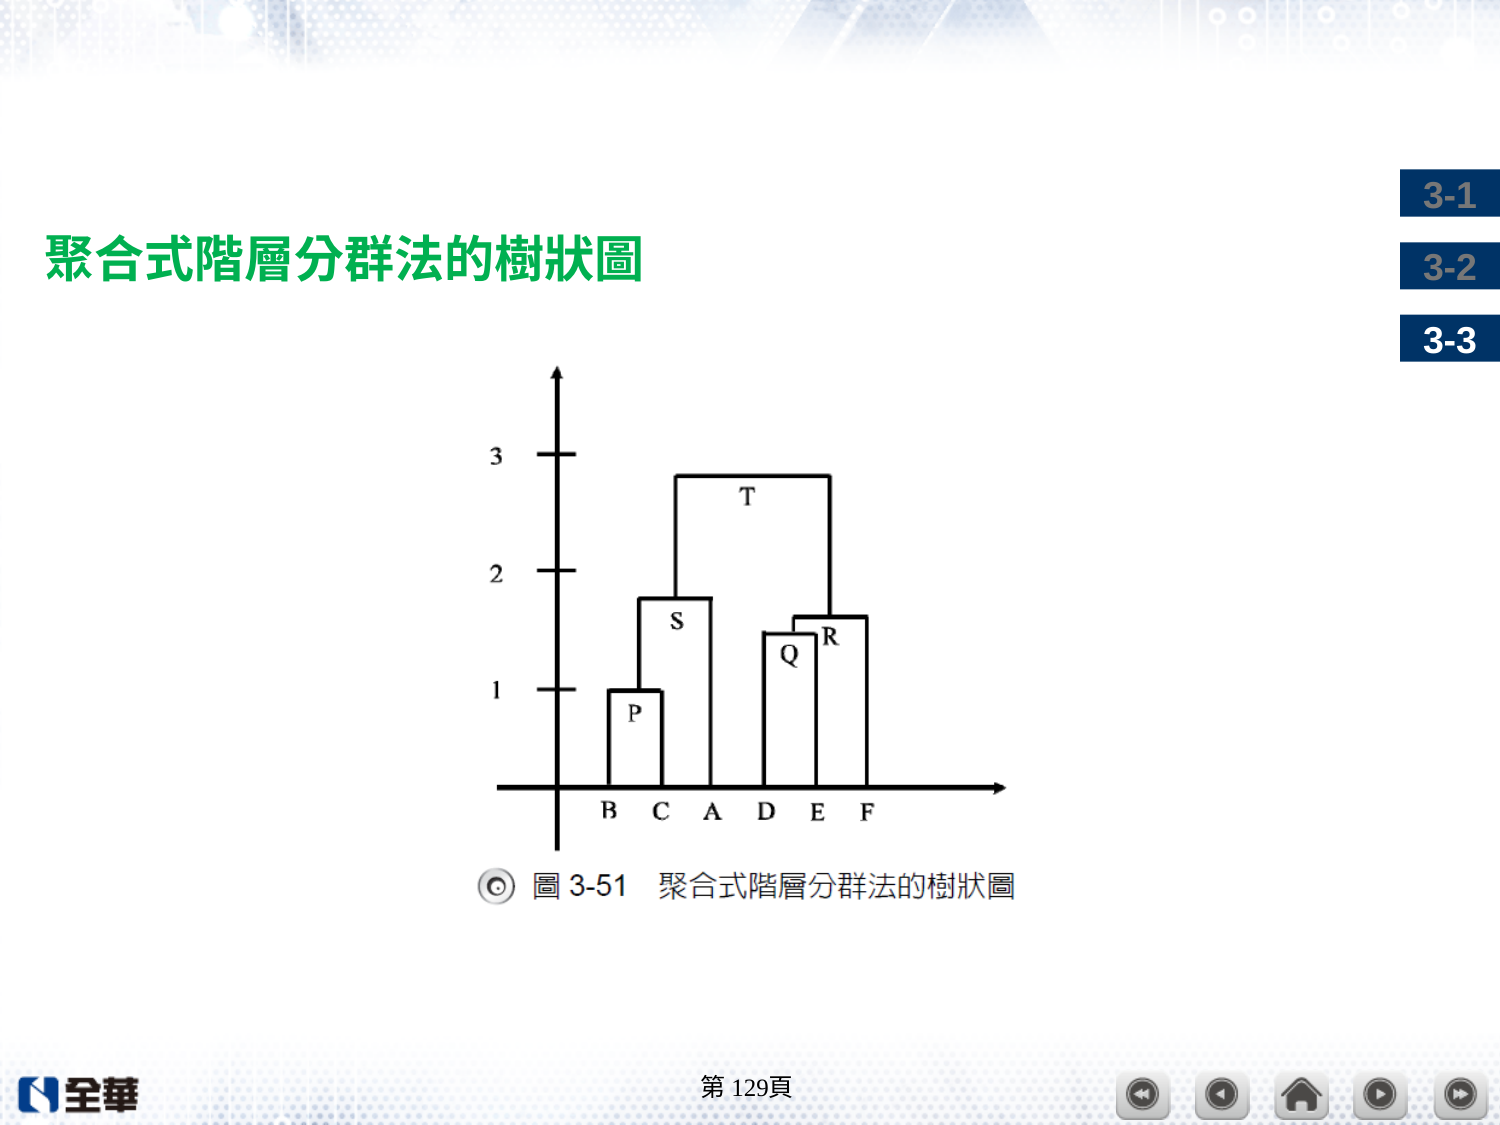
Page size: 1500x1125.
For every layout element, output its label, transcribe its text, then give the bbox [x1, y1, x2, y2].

picture [0, 0, 1500, 1125]
list 聚合式階層分群法的樹狀圖 [29, 219, 1386, 1048]
